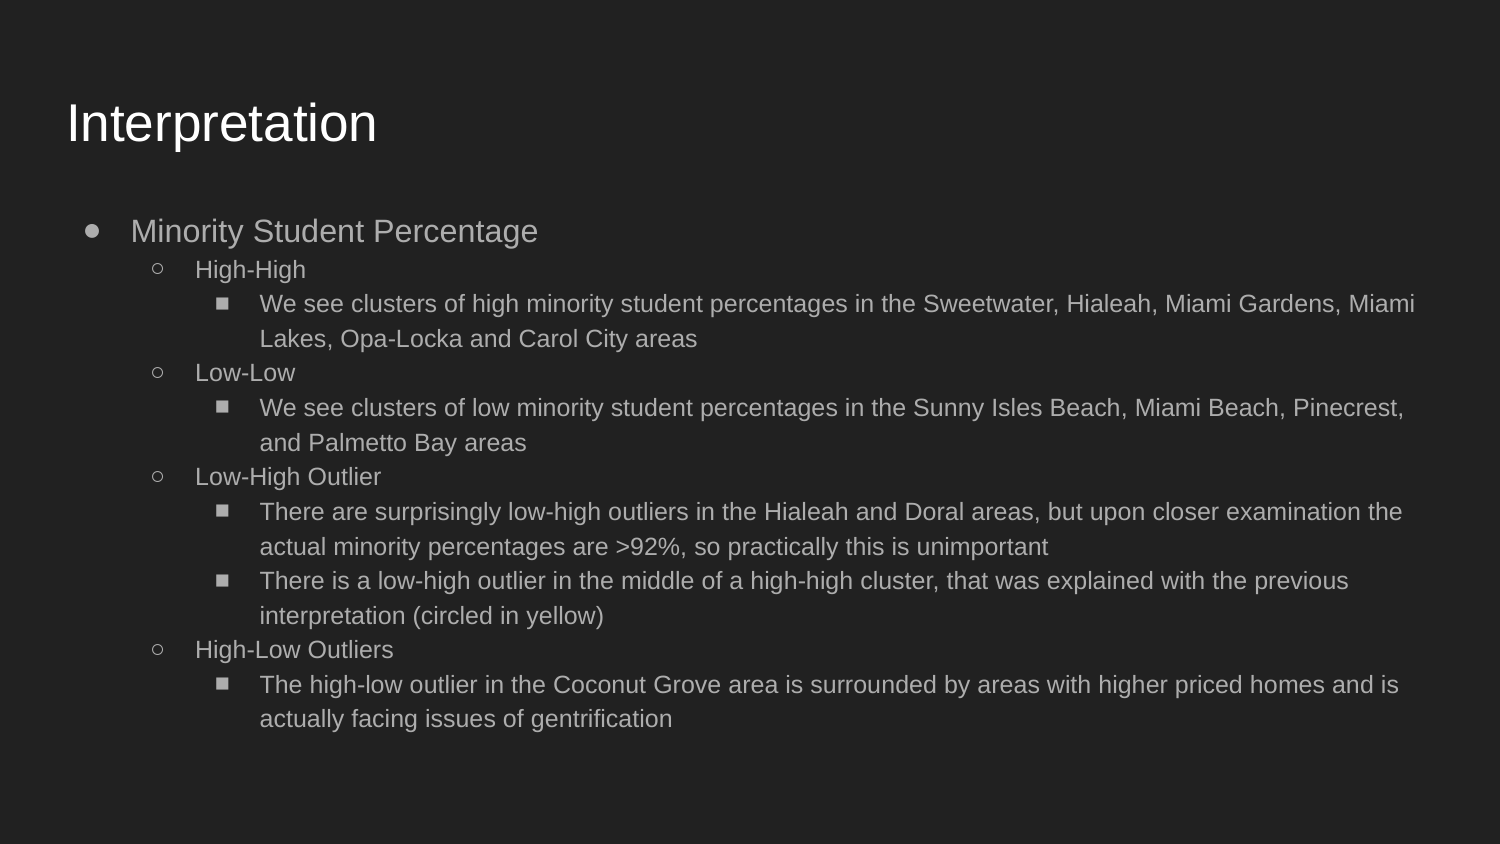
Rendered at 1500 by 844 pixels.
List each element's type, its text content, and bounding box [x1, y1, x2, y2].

title Interpretation [51, 72, 1449, 167]
list Minority Student Percentage High-High We see clusters of high minority student percentages in the Sweetwater, Hialeah, Miami Gardens, Miami Lakes, Opa-Locka and Carol City areas Low-Low We see clusters of low minority student percentages in the Sunny Isles Beach, Miami Beach, Pinecrest, and Palmetto Bay areas Low-High Outlier There are surprisingly low-high outliers in the Hialeah and Doral areas, but upon closer examination the actual minority percentages are >92%, so practically this is unimportant There is a low-high outlier in the middle of a high-high cluster, that was explained with the previous interpretation (circled in yellow) High-Low Outliers The high-low outlier in the Coconut Grove area is surrounded by areas with higher priced homes and is actually facing issues of gentrification [51, 189, 1449, 750]
